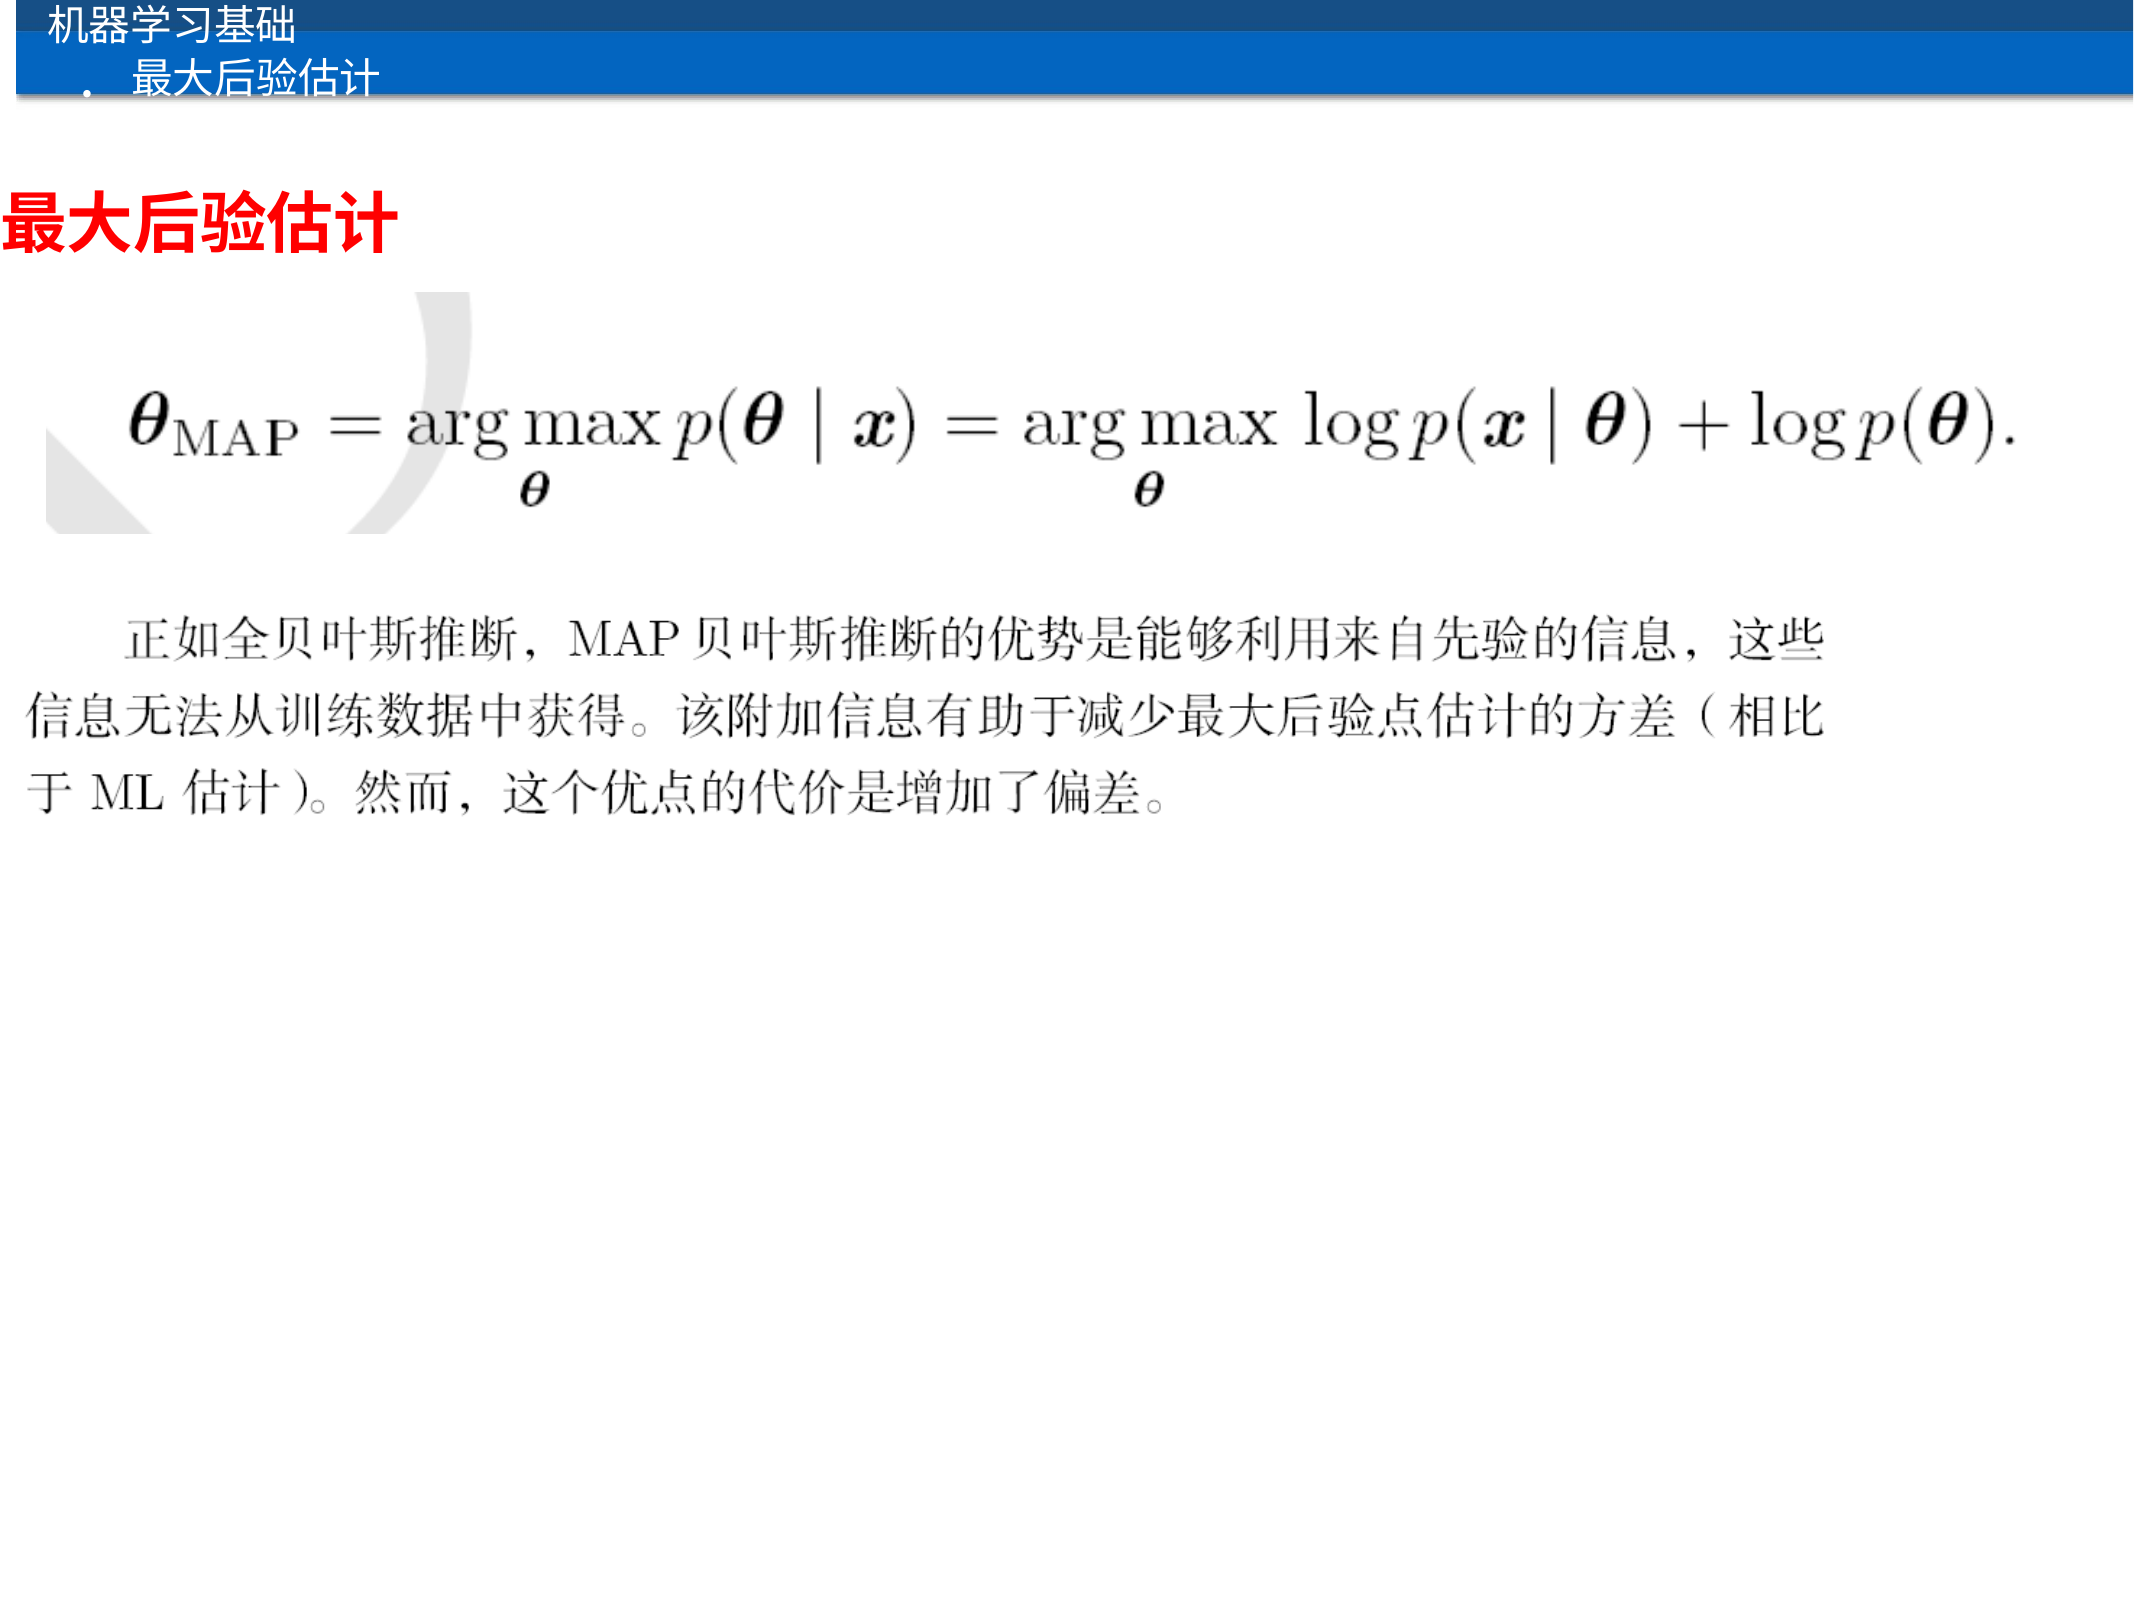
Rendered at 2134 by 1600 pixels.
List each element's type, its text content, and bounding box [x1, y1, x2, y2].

picture [16, 0, 2134, 1575]
text_box 最大后验估计 [0, 156, 10, 365]
